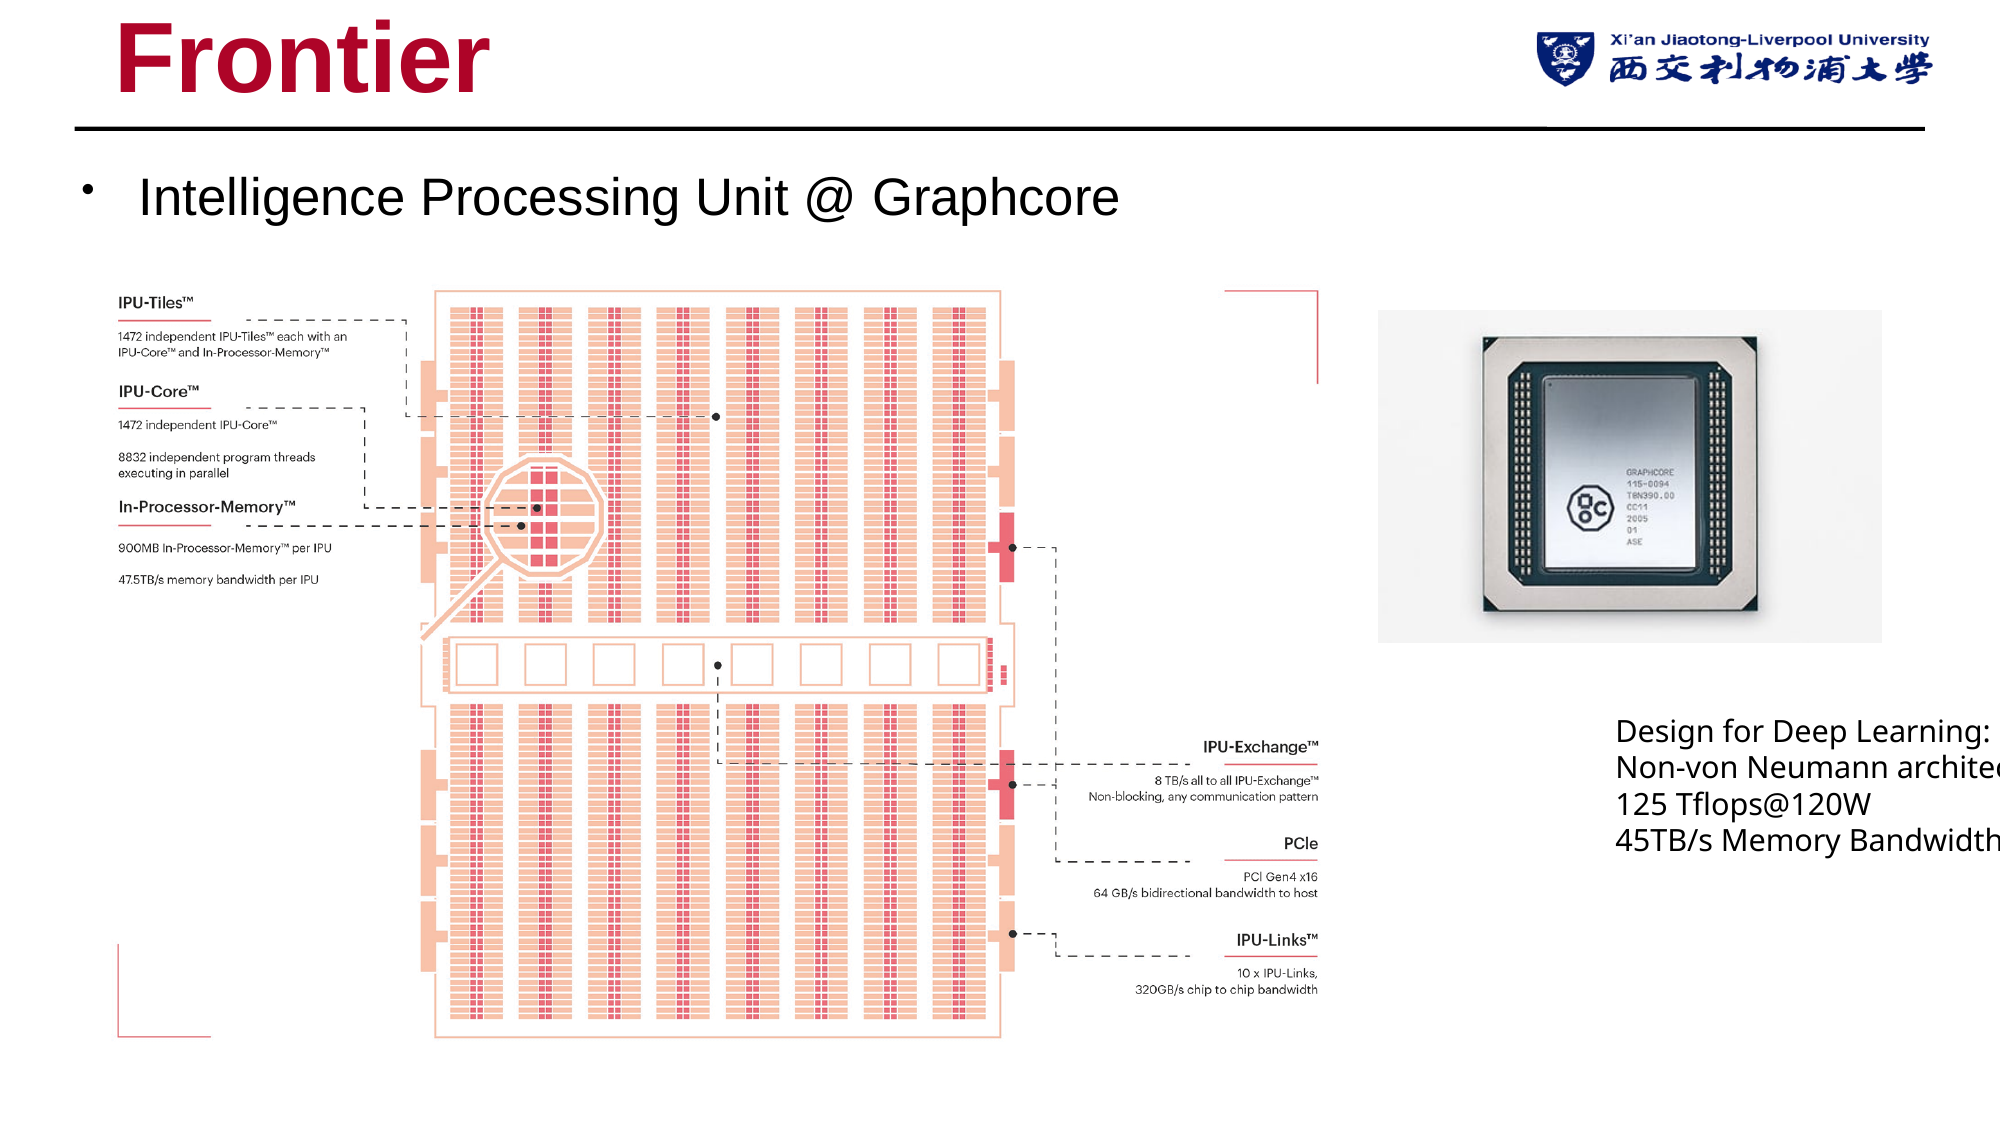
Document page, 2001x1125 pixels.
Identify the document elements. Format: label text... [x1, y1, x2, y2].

picture [1532, 15, 1938, 100]
list Intelligence Processing Unit @ Graphcore [76, 157, 1924, 1043]
title Frontier [109, 20, 1891, 119]
text_box Design for Deep Learning: Non-von Neumann architecture 125 Tflops@120W 45TB/s Memory Bandwidth [1600, 704, 2000, 866]
picture [99, 263, 1882, 1052]
